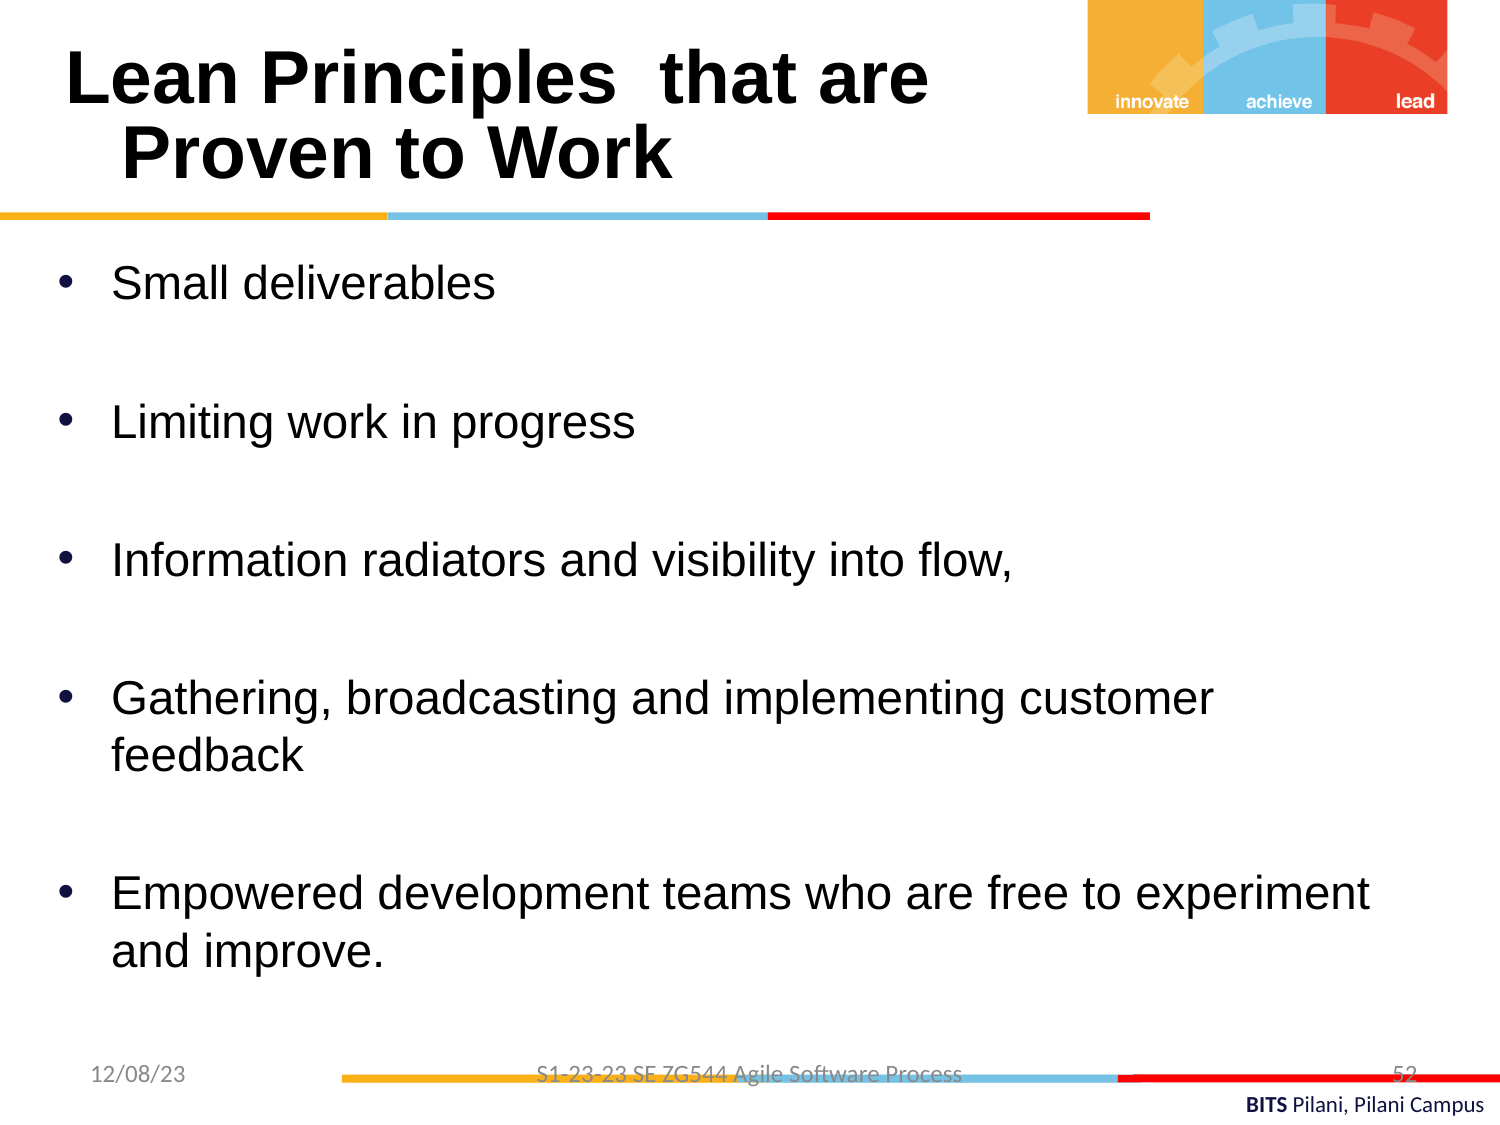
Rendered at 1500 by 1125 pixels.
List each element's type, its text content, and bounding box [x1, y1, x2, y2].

slide_number 52 [1382, 1051, 1426, 1094]
text_box Lean Principles that are Proven to Work [57, 24, 1080, 213]
list Small deliverables Limiting work in progress Information radiators and visibility into flow, Gathering, broadcasting and implementing customer feedback Empowered development teams who are free to experiment and improve. [49, 244, 1401, 988]
picture [1087, 0, 1448, 114]
text_box 12/08/23 [82, 1050, 418, 1095]
text_box S1-23-23 SE ZG544 Agile Software Process [519, 1050, 980, 1095]
